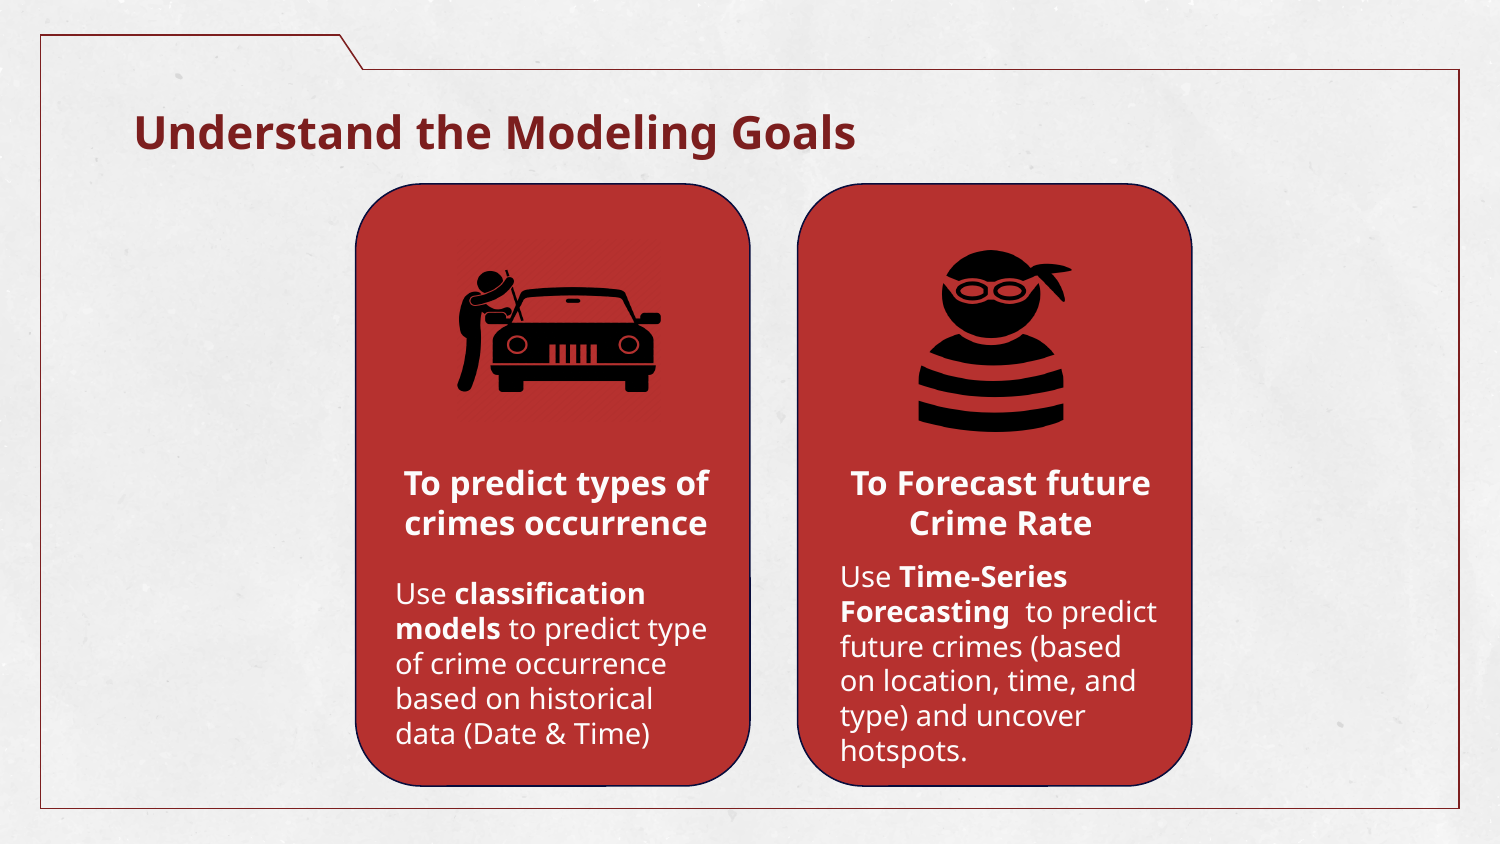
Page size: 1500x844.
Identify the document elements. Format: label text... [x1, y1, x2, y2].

text_box [797, 183, 1192, 787]
title Understand the Modeling Goals [118, 88, 1382, 167]
subtitle Use Time-Series Forecasting to predict future crimes (based on location, time, and type) and uncover hotspots. [824, 572, 1178, 754]
subtitle To predict types of crimes occurrence [366, 444, 747, 560]
picture [892, 250, 1097, 433]
text_box [355, 183, 751, 787]
picture [457, 239, 661, 422]
subtitle Use classification models to predict type of crime occurrence based on historical data (Date & Time) [380, 572, 733, 754]
subtitle To Forecast future Crime Rate [824, 462, 1178, 542]
